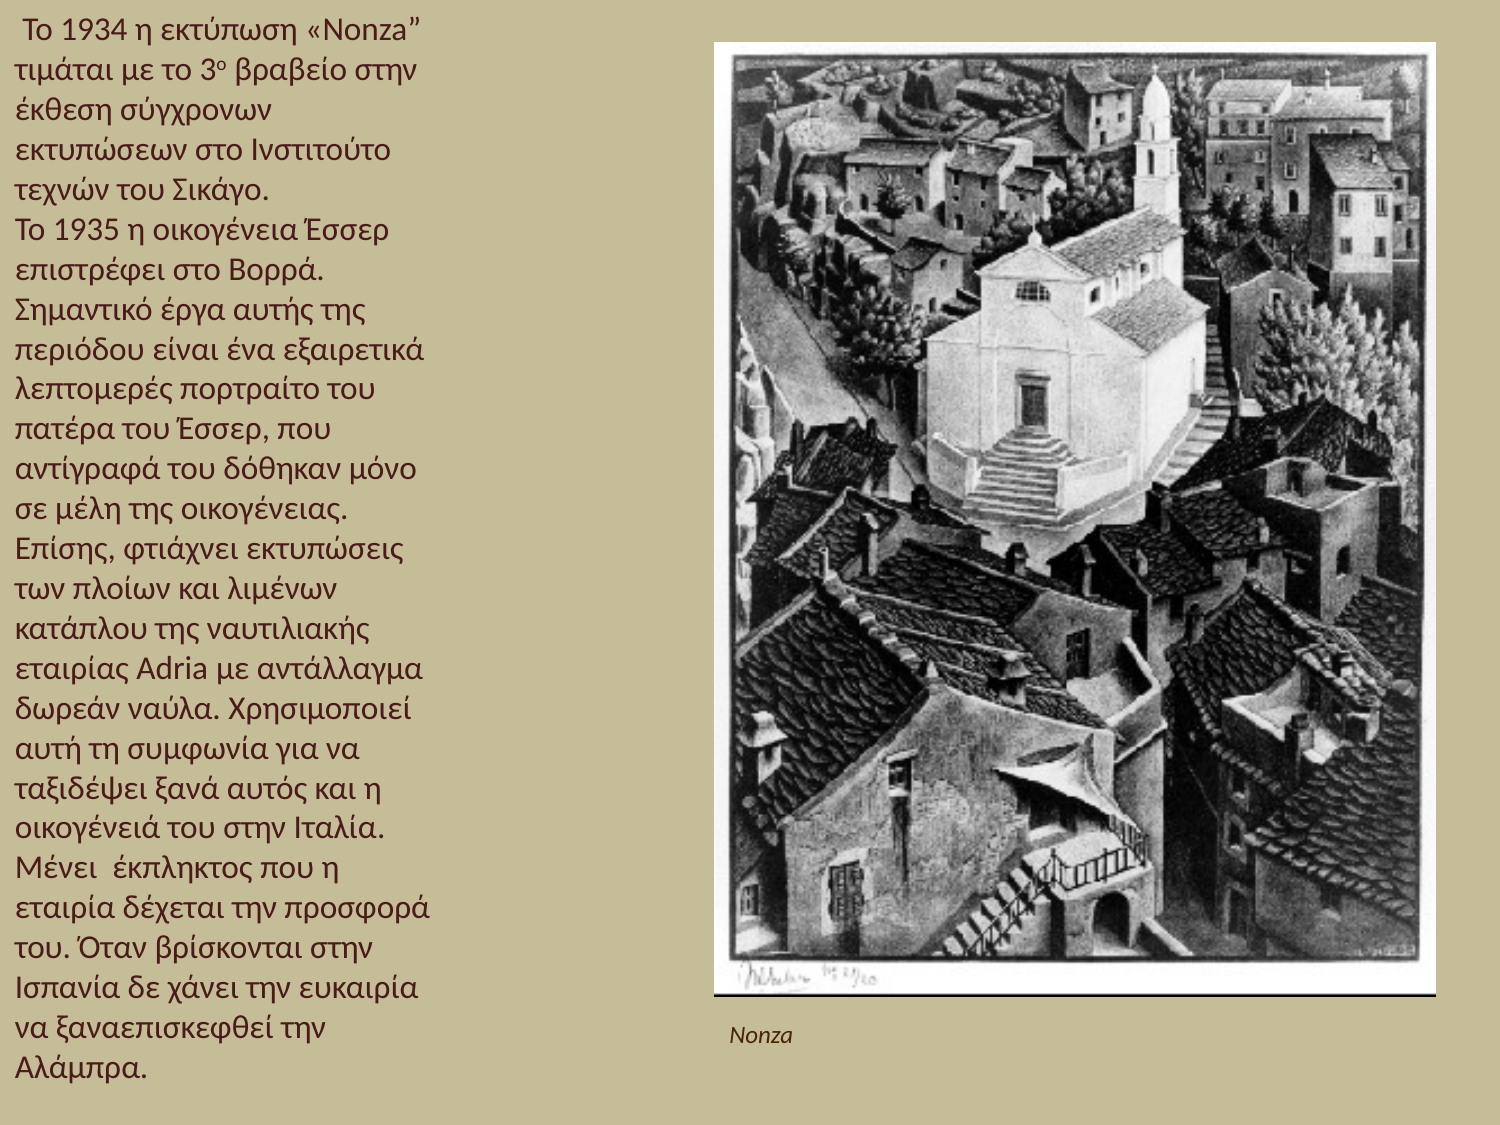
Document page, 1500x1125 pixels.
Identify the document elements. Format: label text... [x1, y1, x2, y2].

picture [714, 42, 1436, 997]
text_box Nonza [714, 1011, 939, 1057]
text_box Το 1934 η εκτύπωση «Nonza” τιμάται με το 3ο βραβείο στην έκθεση σύγχρονων εκτυπώσεων στο Ινστιτούτο τεχνών του Σικάγο. Το 1935 η οικογένεια Έσσερ επιστρέφει στο Βορρά. Σημαντικό έργα αυτής της περιόδου είναι ένα εξαιρετικά λεπτομερές πορτραίτο του πατέρα του Έσσερ, που αντίγραφά του δόθηκαν μόνο σε μέλη της οικογένειας. Επίσης, φτιάχνει εκτυπώσεις των πλοίων και λιμένων κατάπλου της ναυτιλιακής εταιρίας Adria με αντάλλαγμα δωρεάν ναύλα. Χρησιμοποιεί αυτή τη συμφωνία για να ταξιδέψει ξανά αυτός και η οικογένειά του στην Ιταλία. Μένει έκπληκτος που η εταιρία δέχεται την προσφορά του. Όταν βρίσκονται στην Ισπανία δε χάνει την ευκαιρία να ξαναεπισκεφθεί την Αλάμπρα. [0, 0, 461, 1093]
